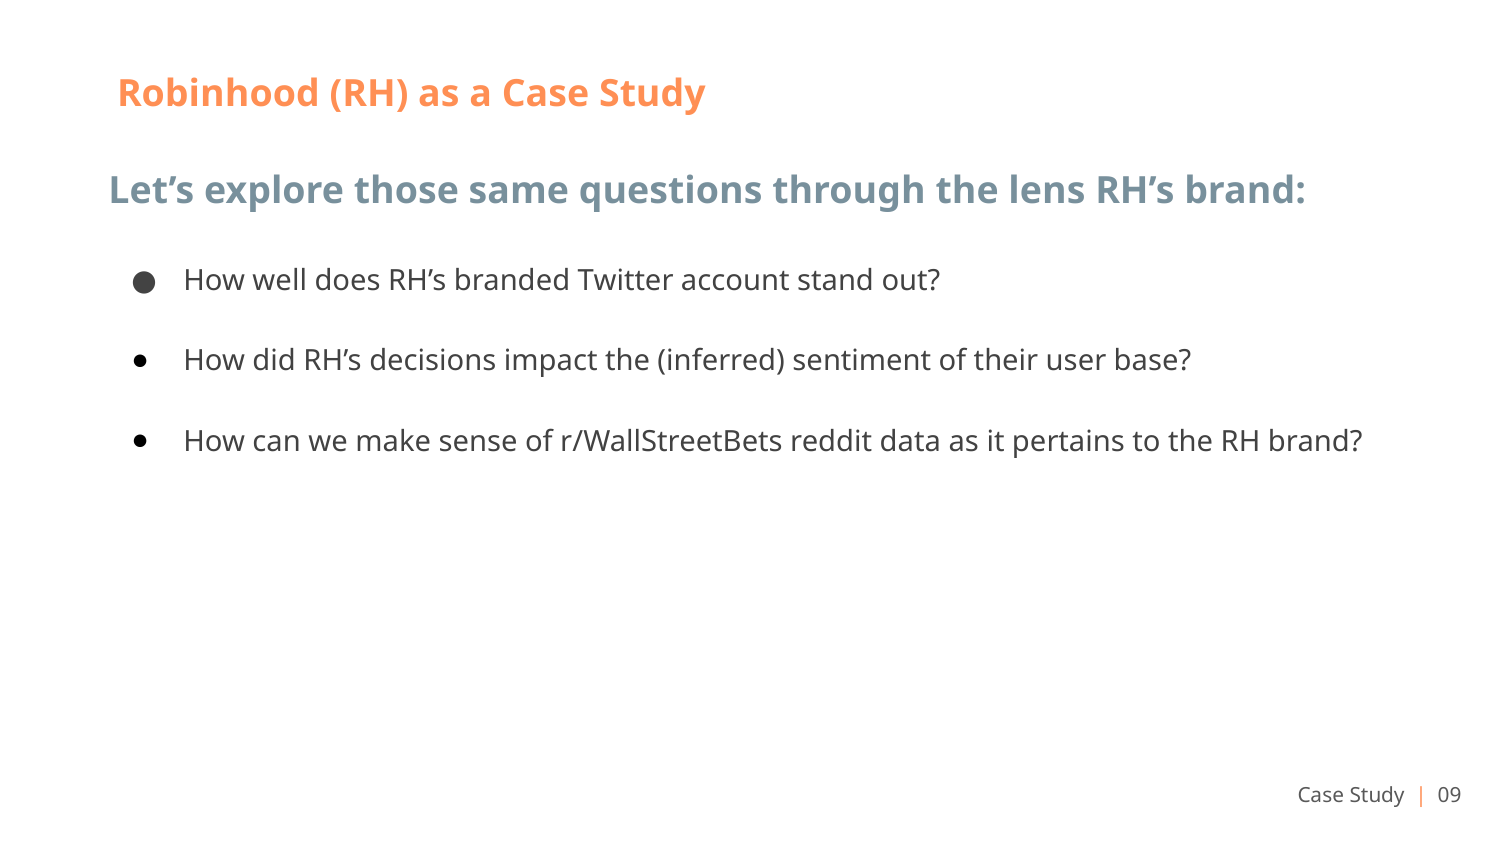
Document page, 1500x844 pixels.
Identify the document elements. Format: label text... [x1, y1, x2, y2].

list Let’s explore those same questions through the lens RH’s brand: How well does RH’s branded Twitter account stand out? How did RH’s decisions impact the (inferred) sentiment of their user base? How can we make sense of r/WallStreetBets reddit data as it pertains to the RH brand? [93, 144, 1418, 761]
slide_number Case Study | 09 [1224, 763, 1477, 829]
title Robinhood (RH) as a Case Study [102, 35, 1438, 148]
